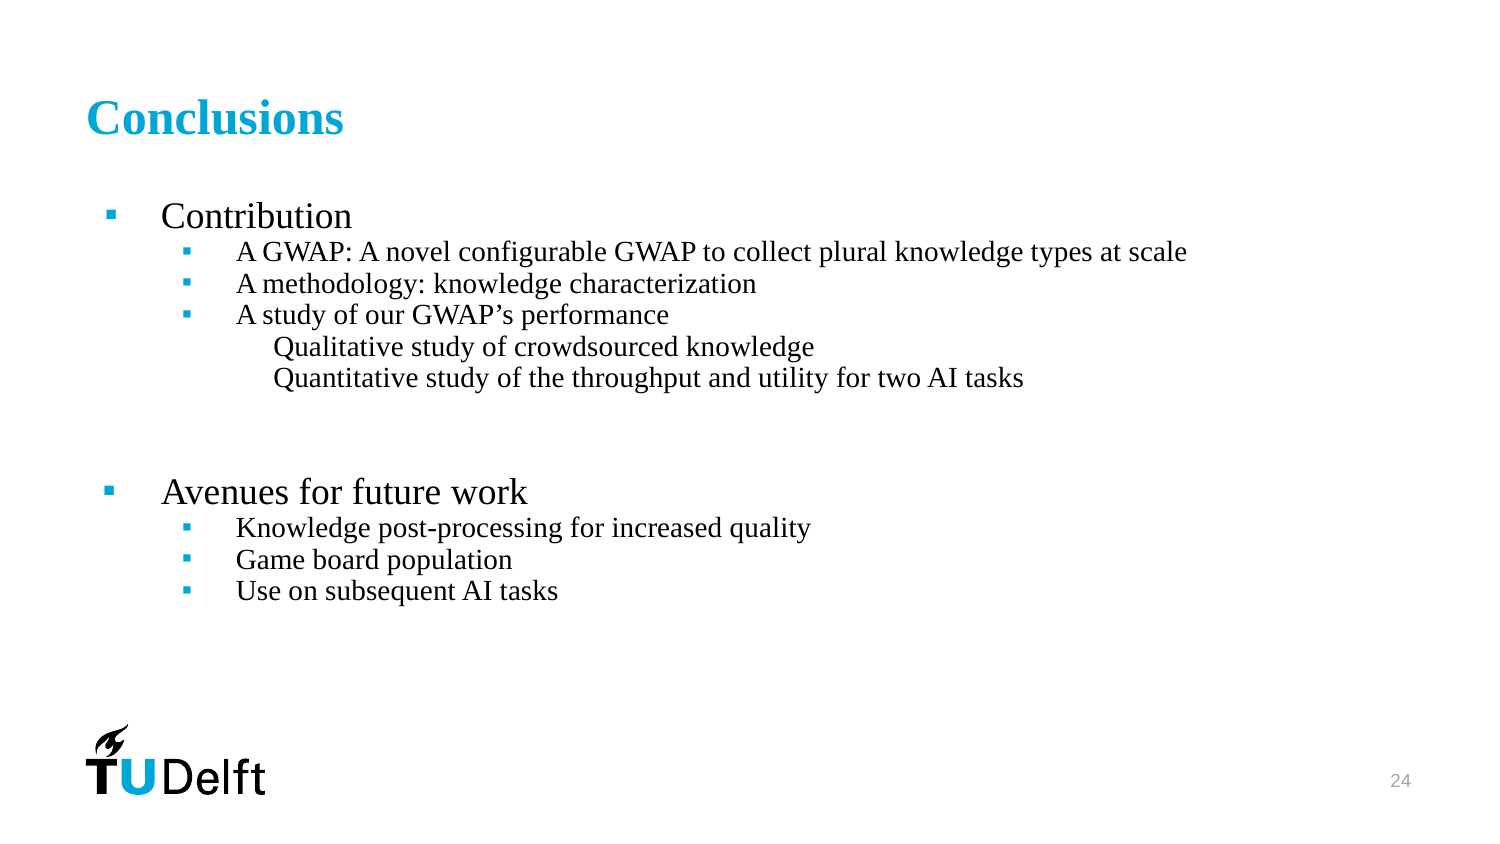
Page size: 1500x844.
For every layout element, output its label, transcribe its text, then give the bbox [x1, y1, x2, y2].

title Conclusions [85, 91, 1412, 152]
slide_number 24 [1388, 535, 1412, 844]
list Contribution A GWAP: A novel configurable GWAP to collect plural knowledge types at scale A methodology: knowledge characterization A study of our GWAP’s performance Qualitative study of crowdsourced knowledge Quantitative study of the throughput and utility for two AI tasks Avenues for future work Knowledge post-processing for increased quality Game board population Use on subsequent AI tasks [85, 195, 1412, 732]
